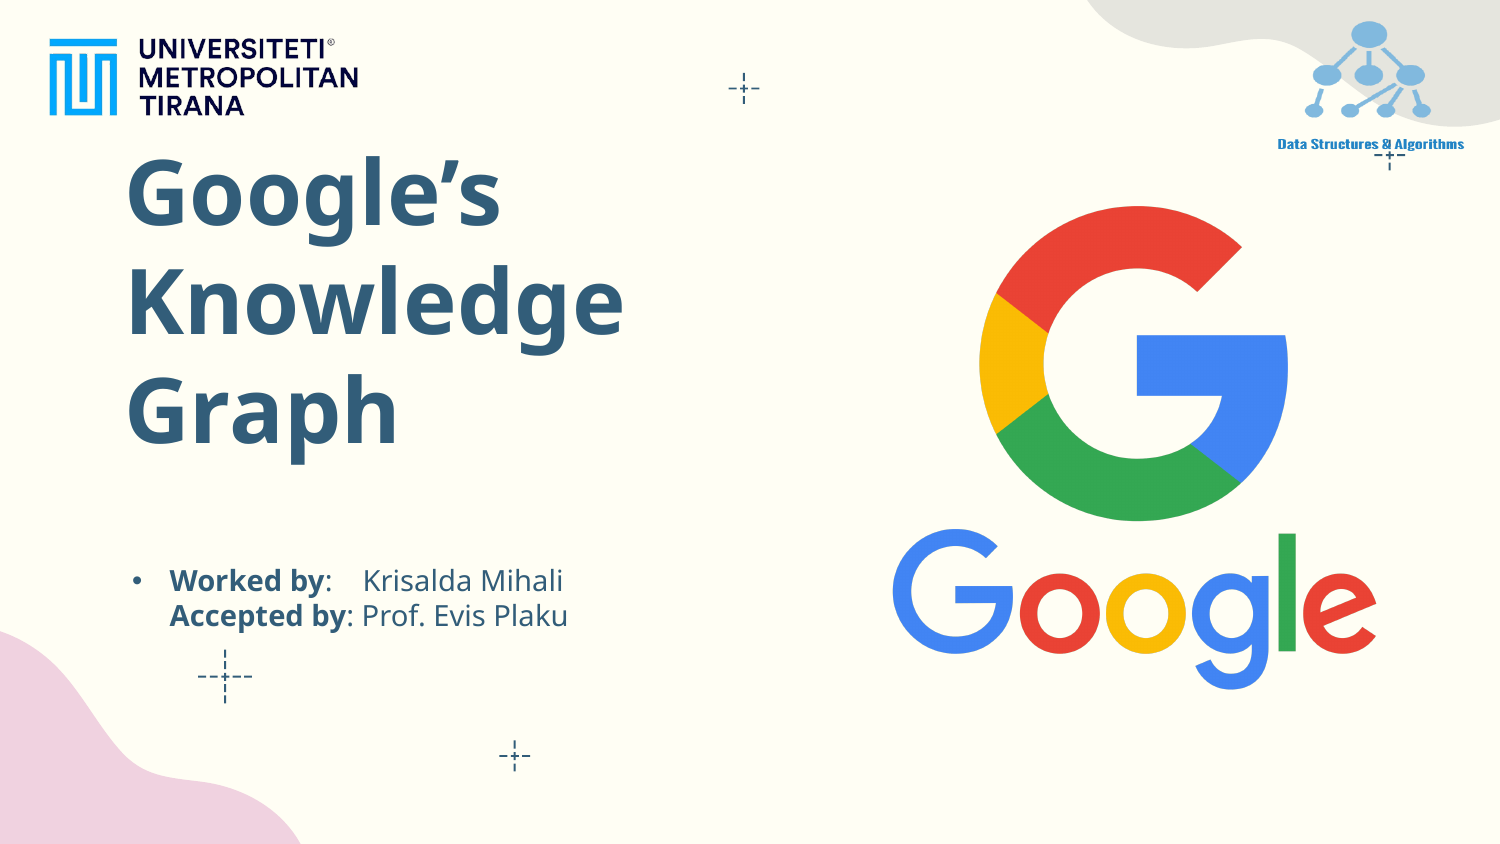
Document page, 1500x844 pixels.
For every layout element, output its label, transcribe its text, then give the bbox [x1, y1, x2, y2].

picture [11, 0, 385, 179]
subtitle Worked by: Krisalda Mihali Accepted by: Prof. Evis Plaku [117, 559, 689, 636]
picture [689, 192, 1500, 693]
picture [1244, 0, 1484, 173]
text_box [198, 649, 253, 704]
title Google’s Knowledge Graph [109, 117, 789, 477]
